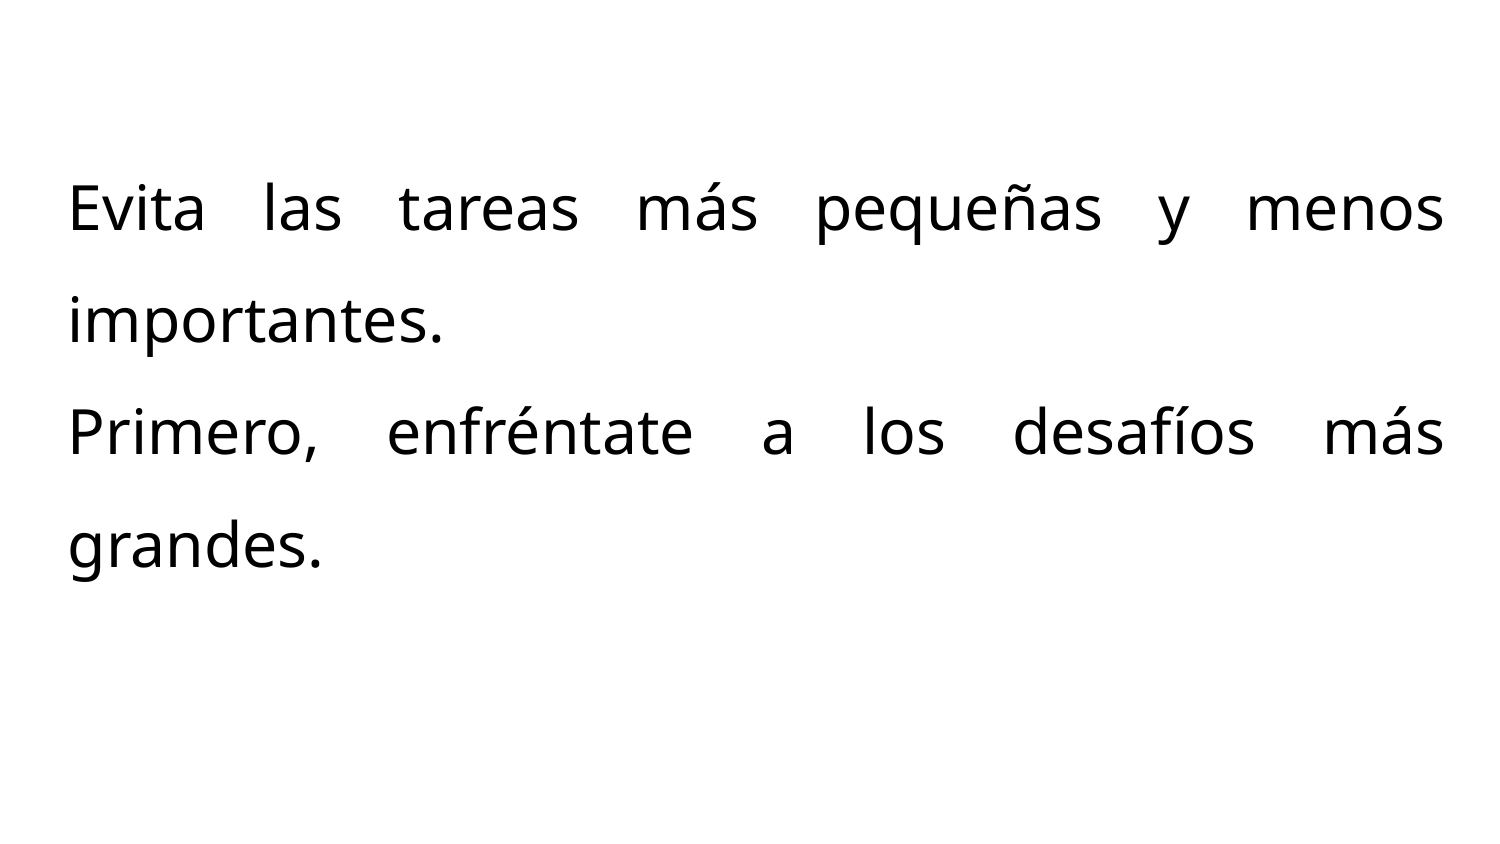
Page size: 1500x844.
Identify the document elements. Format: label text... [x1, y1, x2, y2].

text_box Evita las tareas más pequeñas y menos importantes. Primero, enfréntate a los desafíos más grandes. [52, 115, 1463, 346]
